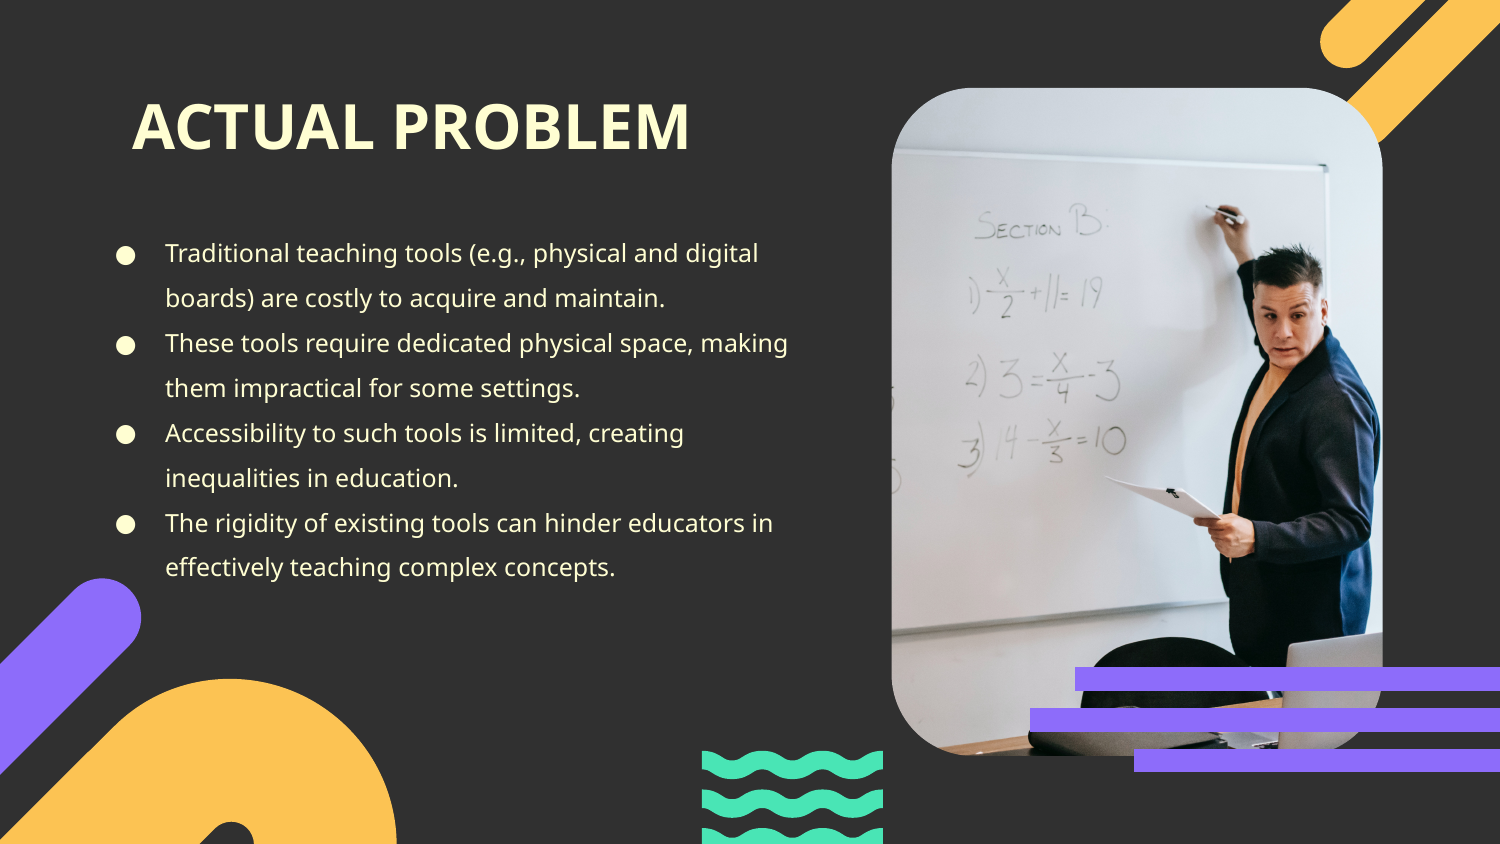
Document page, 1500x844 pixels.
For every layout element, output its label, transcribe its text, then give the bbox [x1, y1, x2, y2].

text_box [0, 678, 397, 844]
text_box [1362, 0, 1500, 136]
text_box Traditional teaching tools (e.g., physical and digital boards) are costly to acquire and maintain. These tools require dedicated physical space, making them impractical for some settings. Accessibility to such tools is limited, creating inequalities in education. The rigidity of existing tools can hinder educators in effectively teaching complex concepts. [93, 207, 835, 637]
picture [891, 87, 1383, 757]
text_box [1320, 0, 1426, 69]
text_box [1030, 666, 1500, 773]
title ACTUAL PROBLEM [117, 71, 835, 166]
